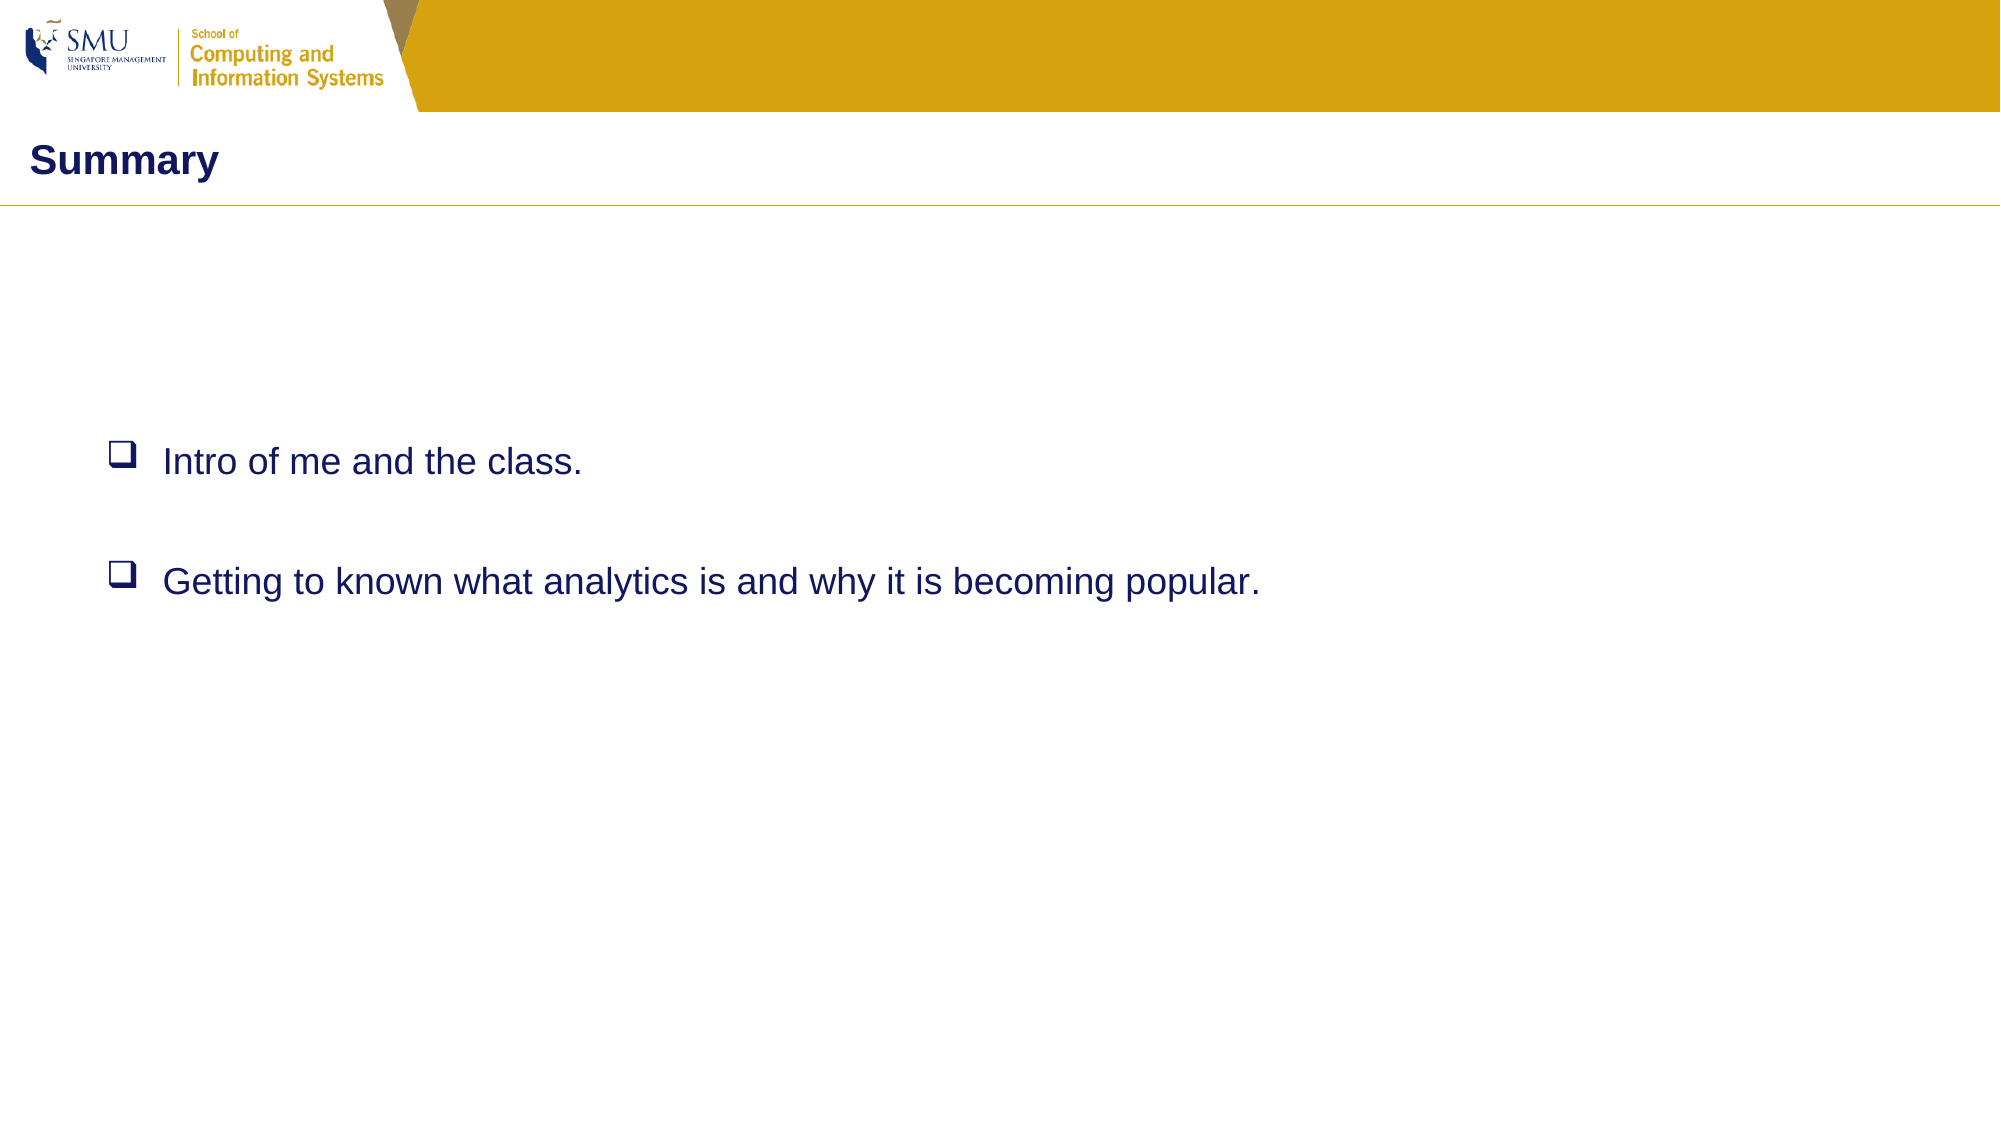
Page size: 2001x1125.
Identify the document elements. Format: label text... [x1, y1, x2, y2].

text_box Intro of me and the class. Getting to known what analytics is and why it is becoming popular. [91, 407, 1909, 662]
text_box Summary [15, 138, 1626, 196]
